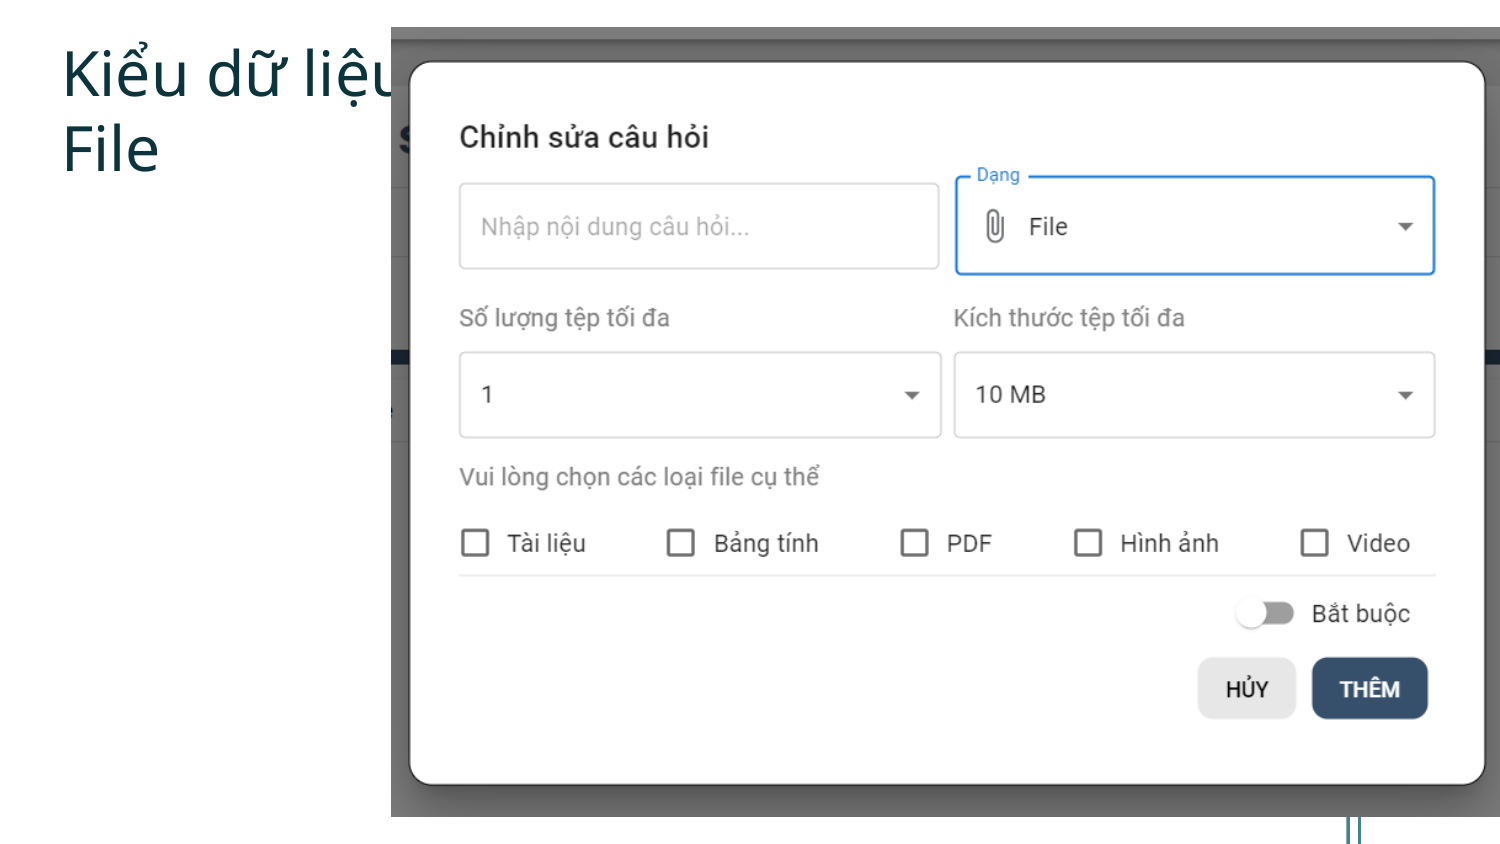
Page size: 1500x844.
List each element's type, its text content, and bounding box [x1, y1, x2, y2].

picture [390, 27, 1500, 817]
title Kiểu dữ liệu File [46, 18, 438, 113]
